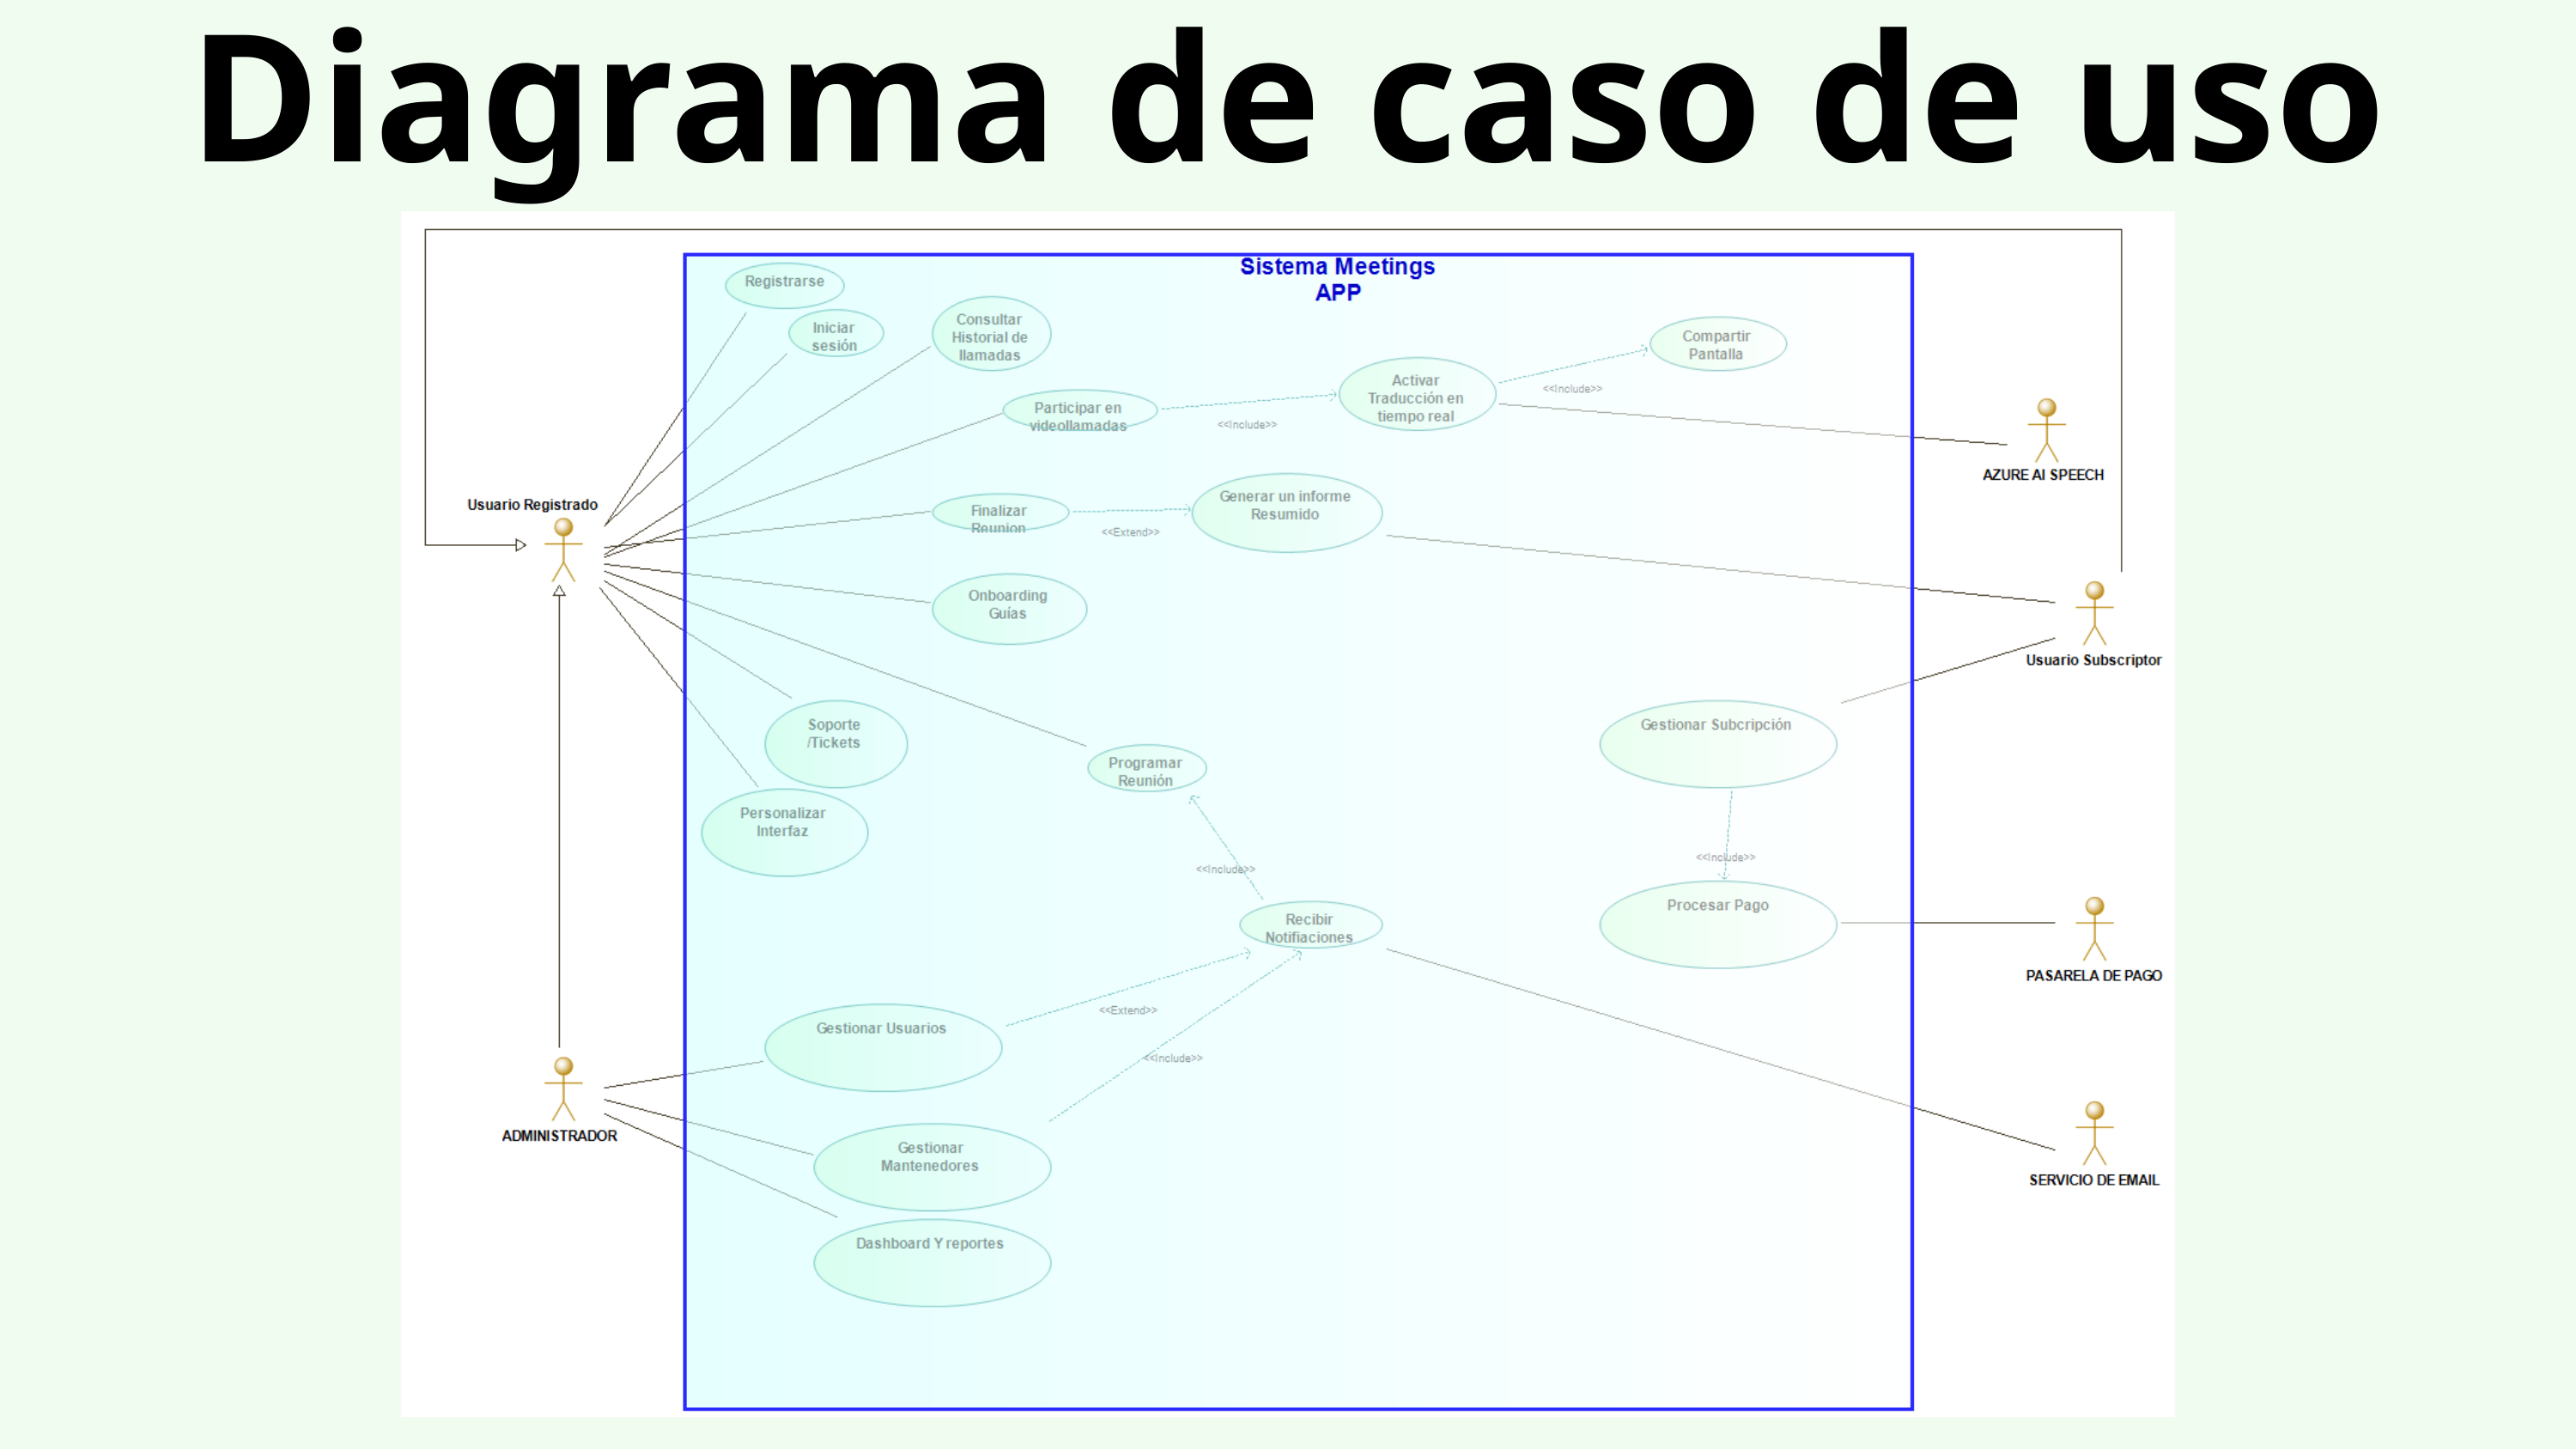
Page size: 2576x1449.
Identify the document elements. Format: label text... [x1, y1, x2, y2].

text_box Diagrama de caso de uso [173, 42, 2403, 197]
text_box [401, 211, 2175, 1417]
